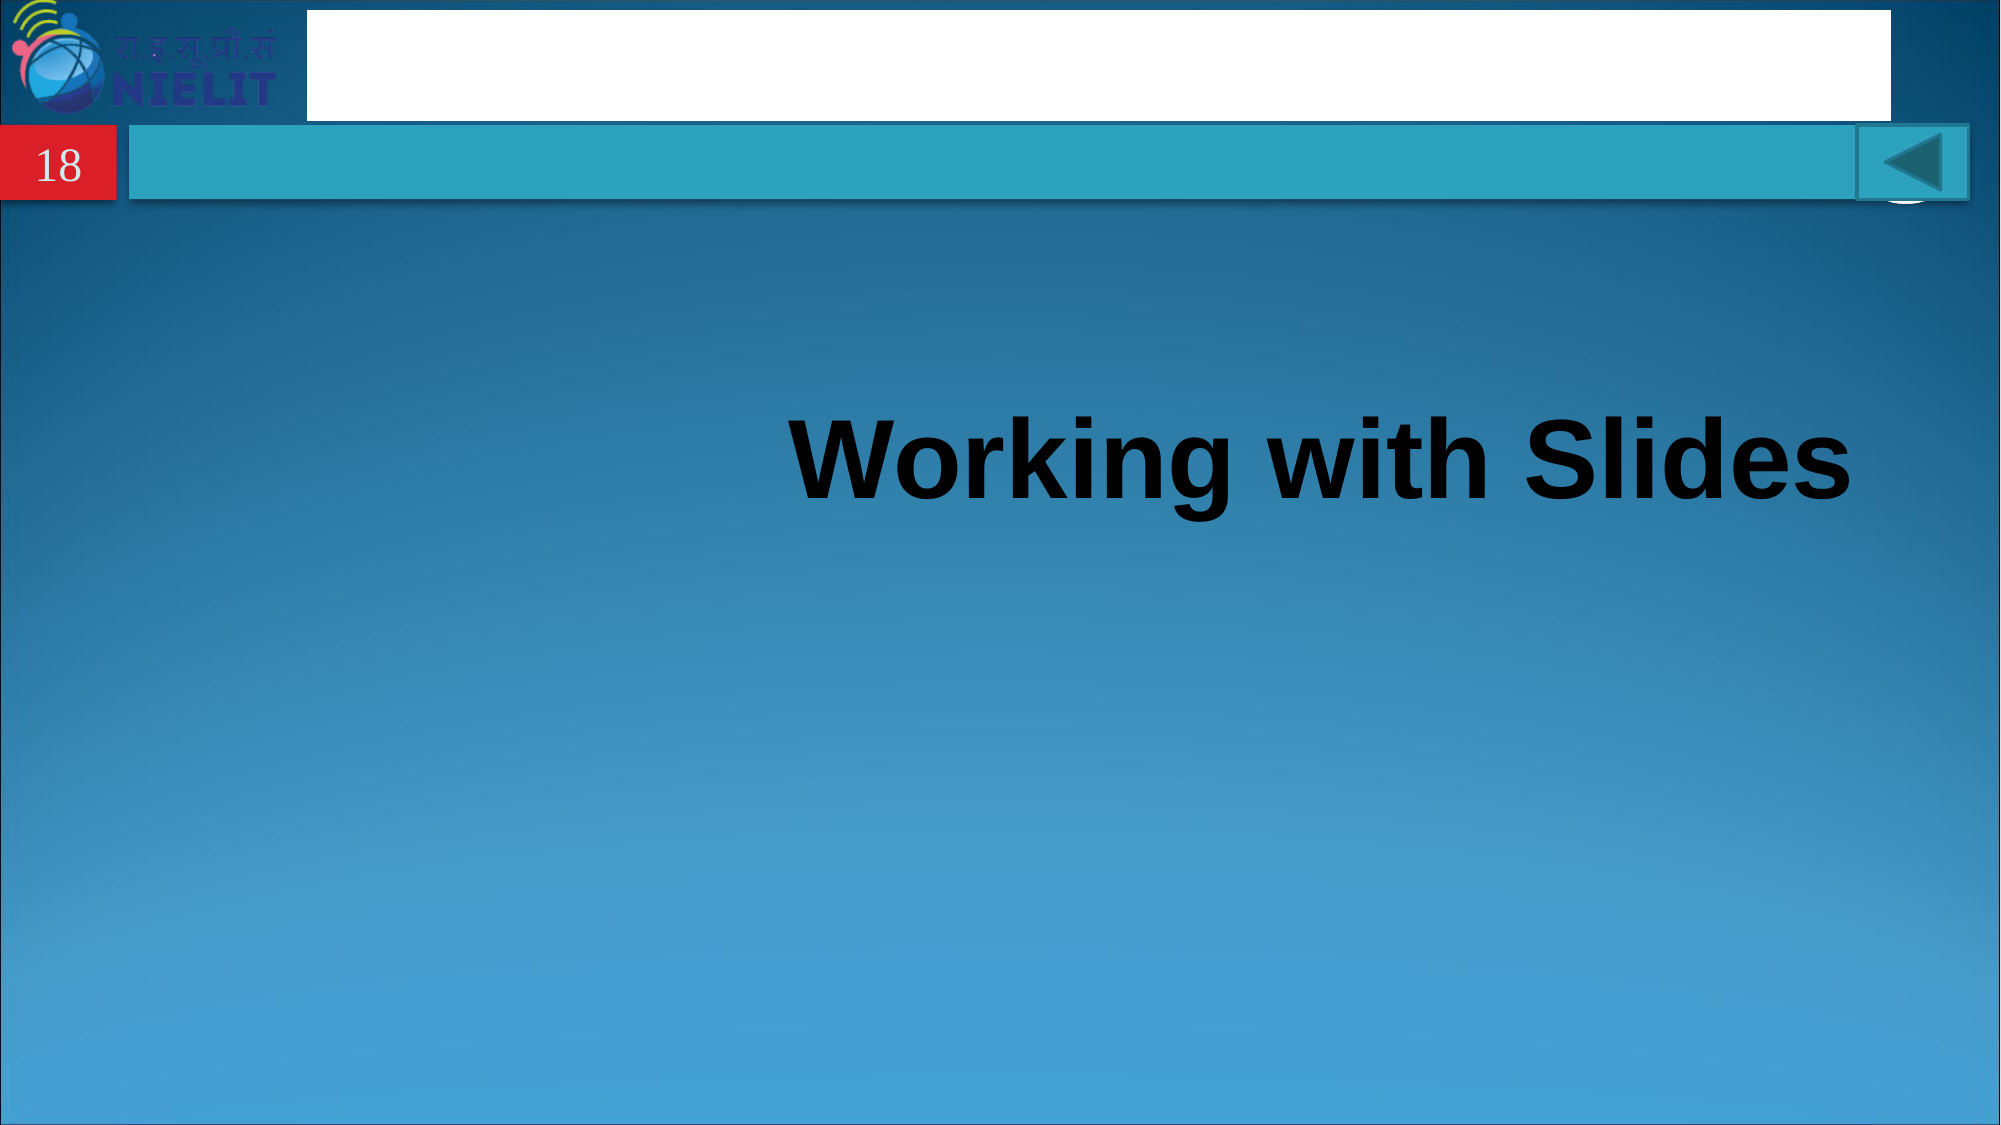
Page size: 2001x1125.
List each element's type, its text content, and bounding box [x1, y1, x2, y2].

slide_number 18 [0, 125, 117, 200]
title Working with Slides [141, 229, 1859, 530]
picture [0, 0, 2001, 1125]
